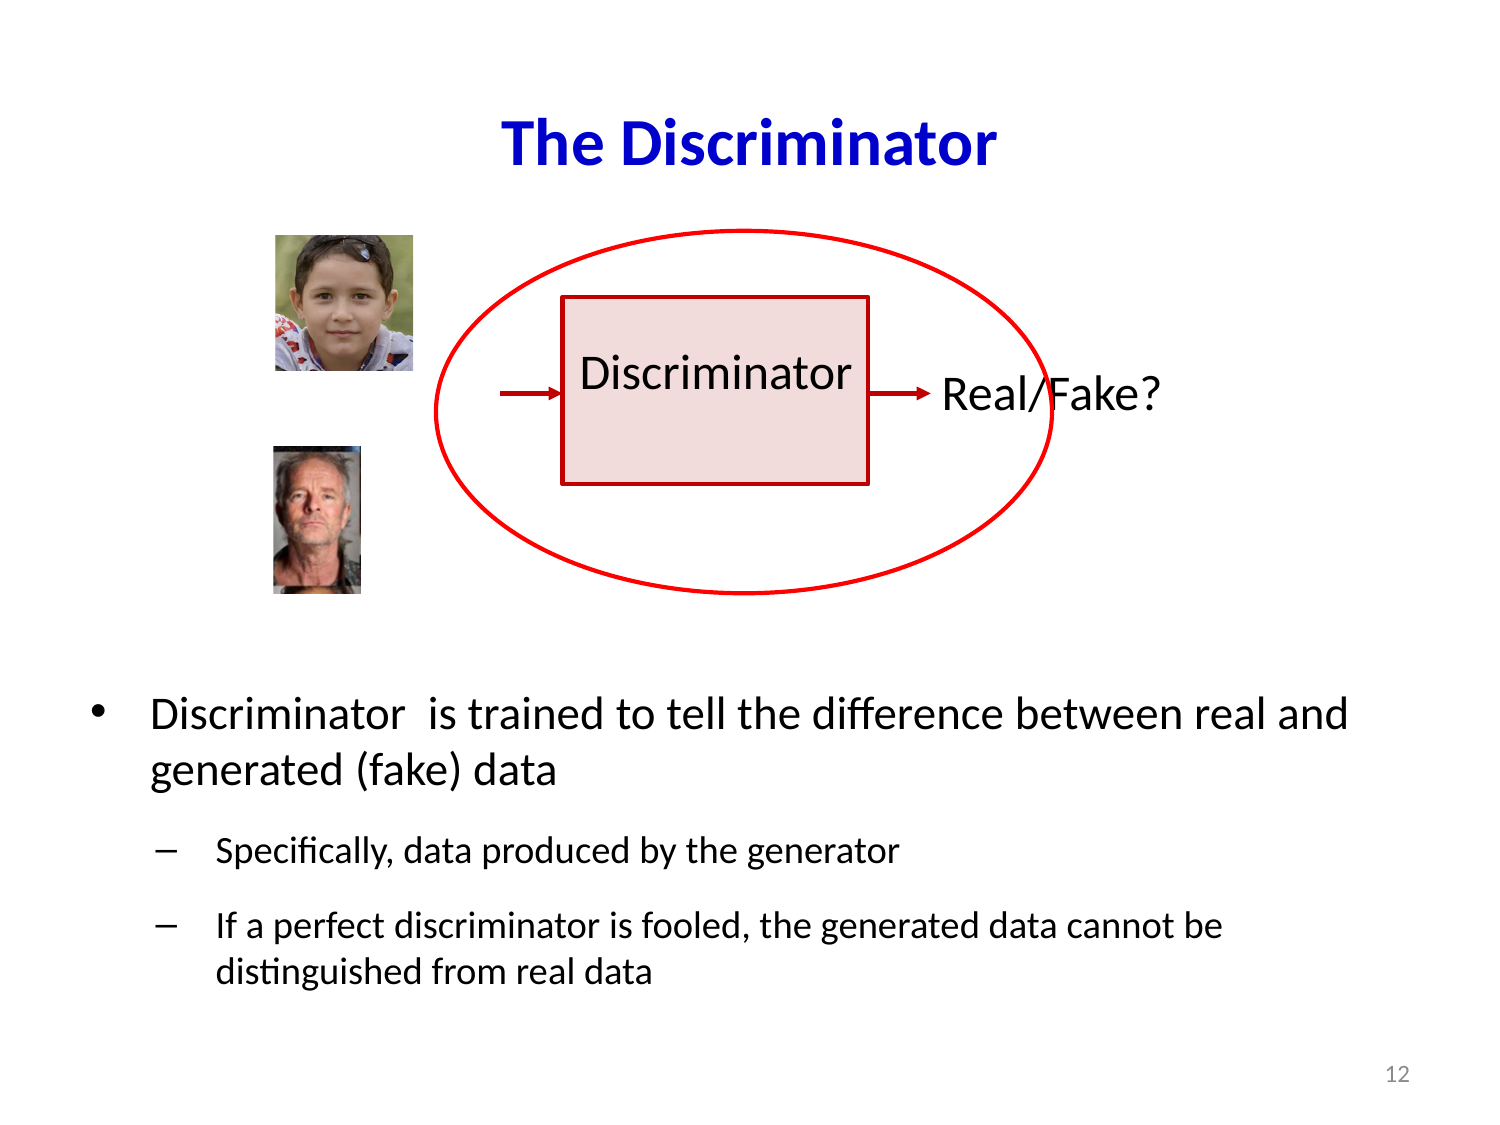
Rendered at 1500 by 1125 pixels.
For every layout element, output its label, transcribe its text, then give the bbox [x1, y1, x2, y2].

slide_number 12 [1074, 1042, 1425, 1103]
picture [274, 235, 414, 371]
text_box [433, 228, 1055, 596]
text_box Real/Fake? [1038, 352, 1190, 428]
title The Discriminator [75, 45, 1425, 233]
picture [273, 446, 362, 594]
